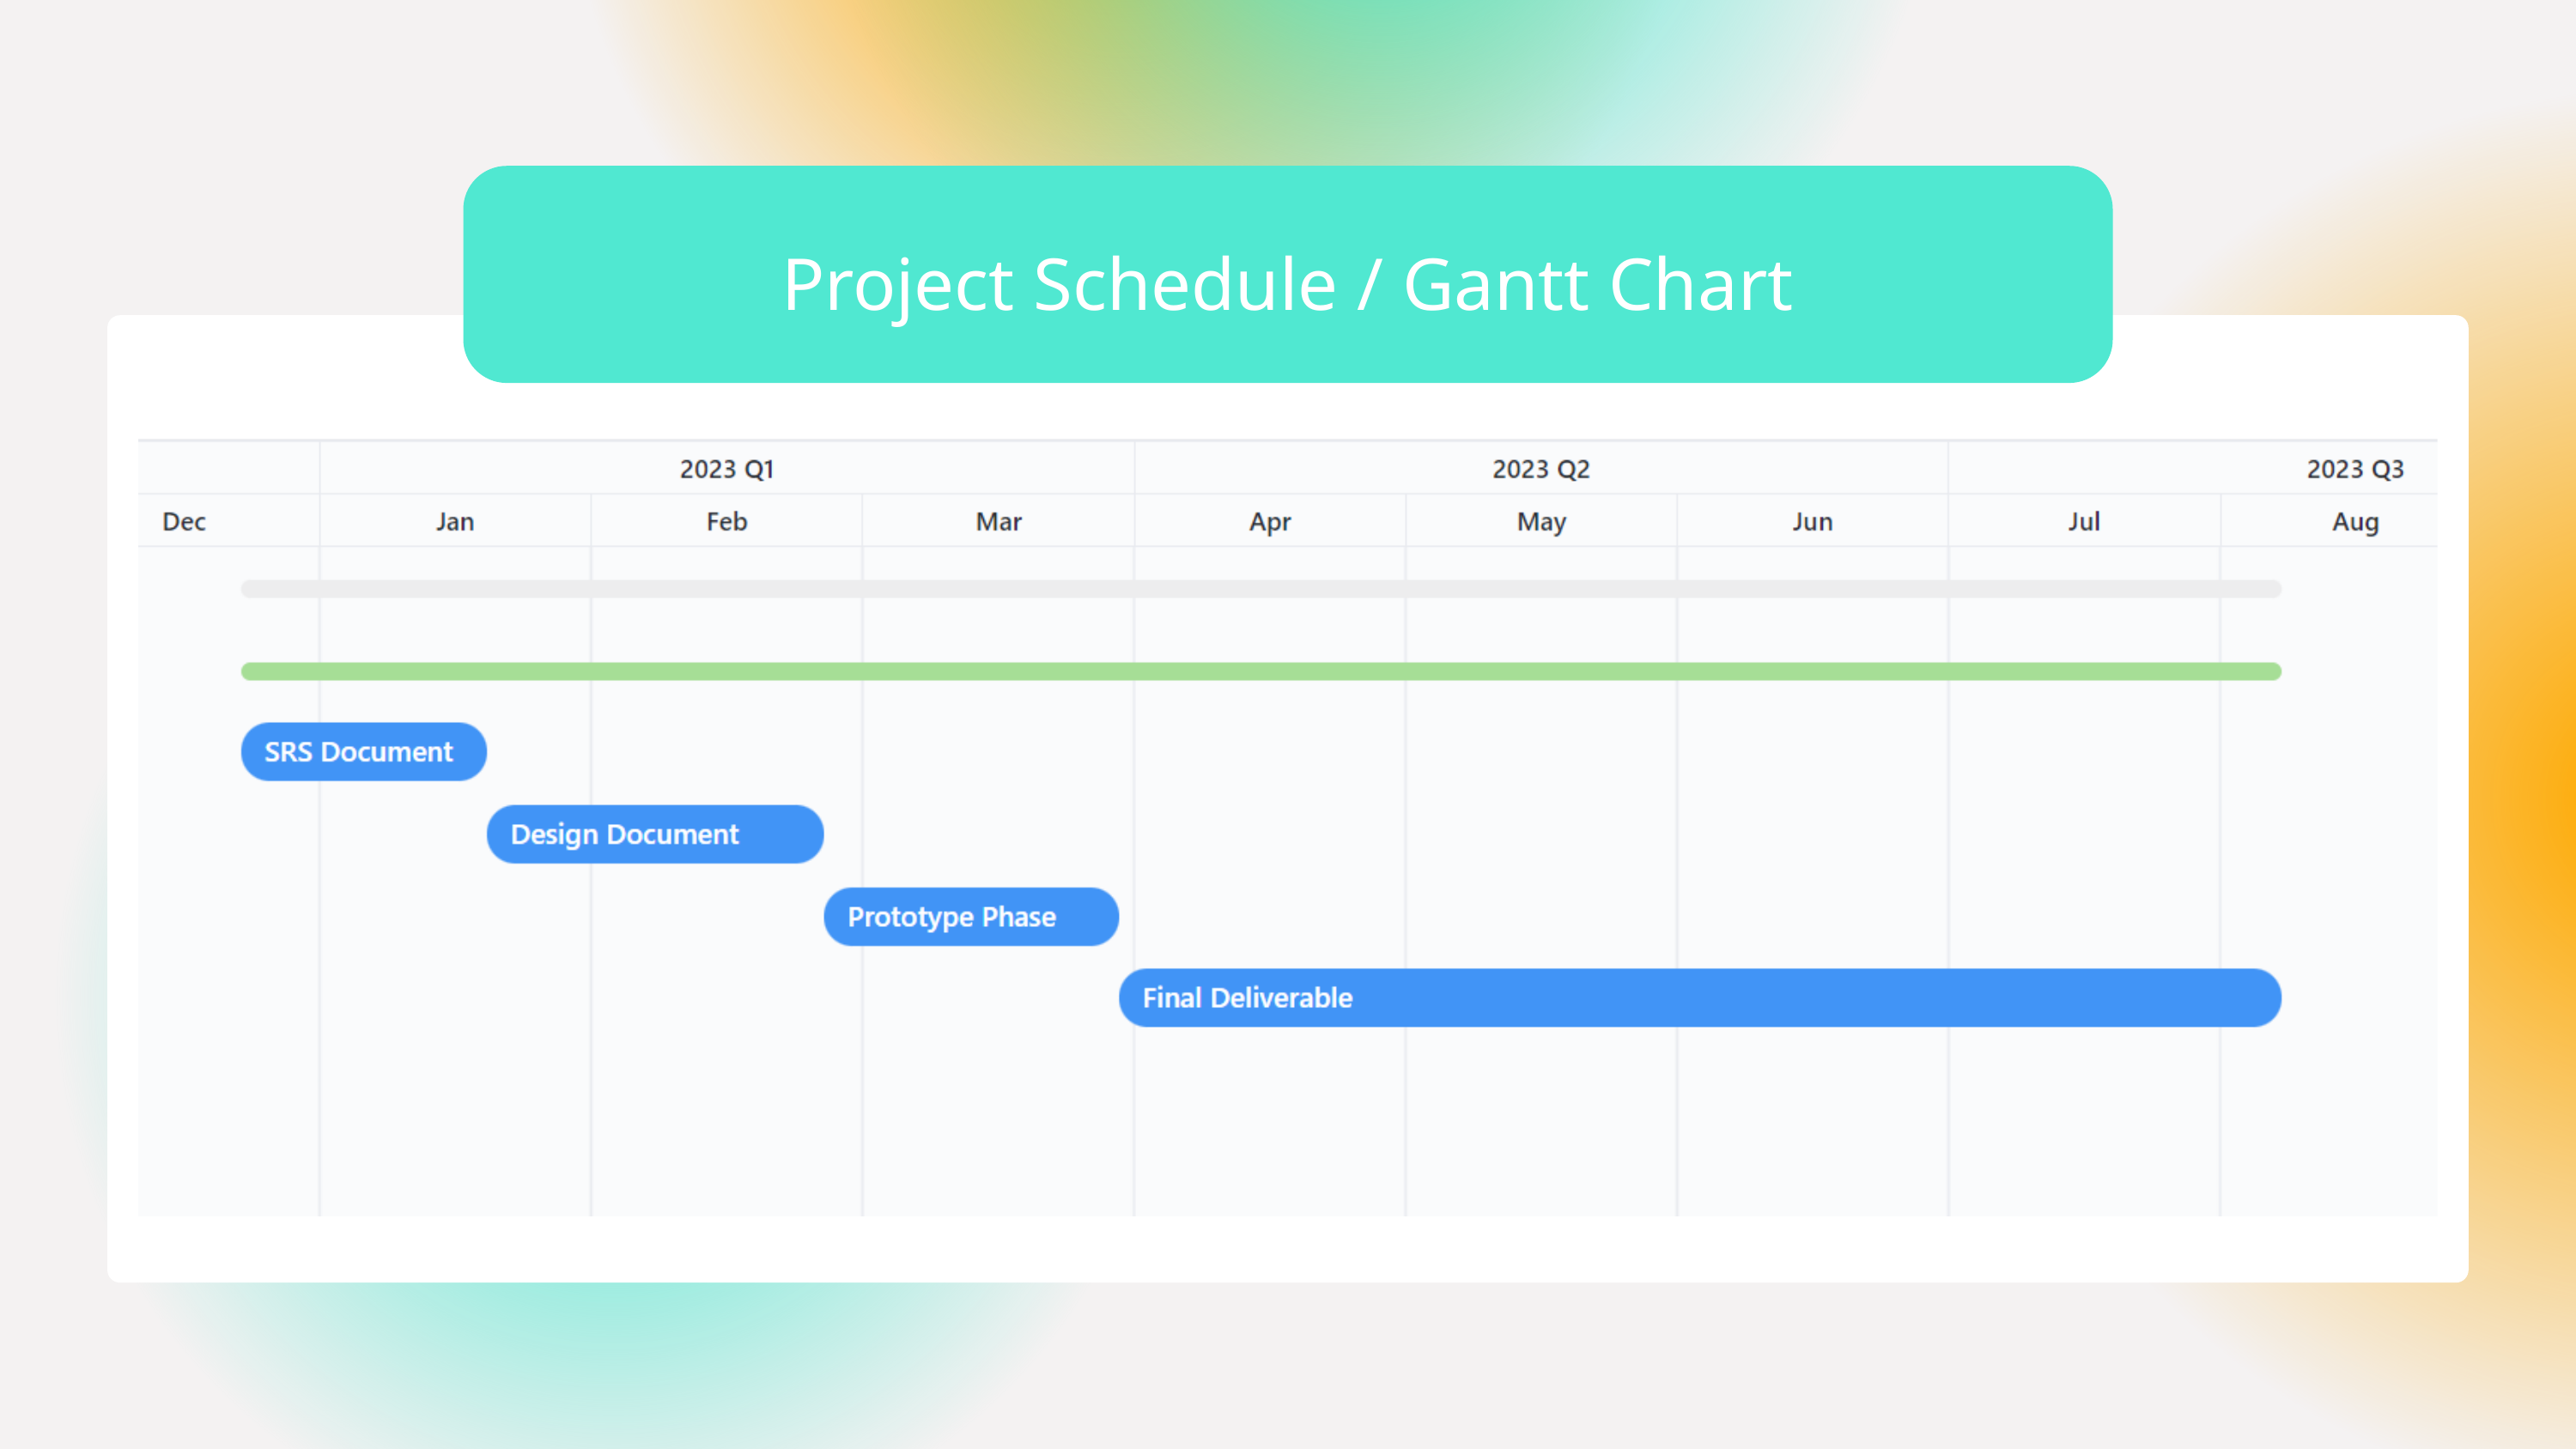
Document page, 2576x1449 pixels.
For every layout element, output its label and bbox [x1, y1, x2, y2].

text_box [767, 0, 1993, 165]
text_box [513, 0, 767, 165]
text_box [106, 314, 2470, 1283]
text_box [0, 383, 1226, 1449]
text_box [463, 165, 2113, 384]
text_box [1887, 18, 2576, 1449]
